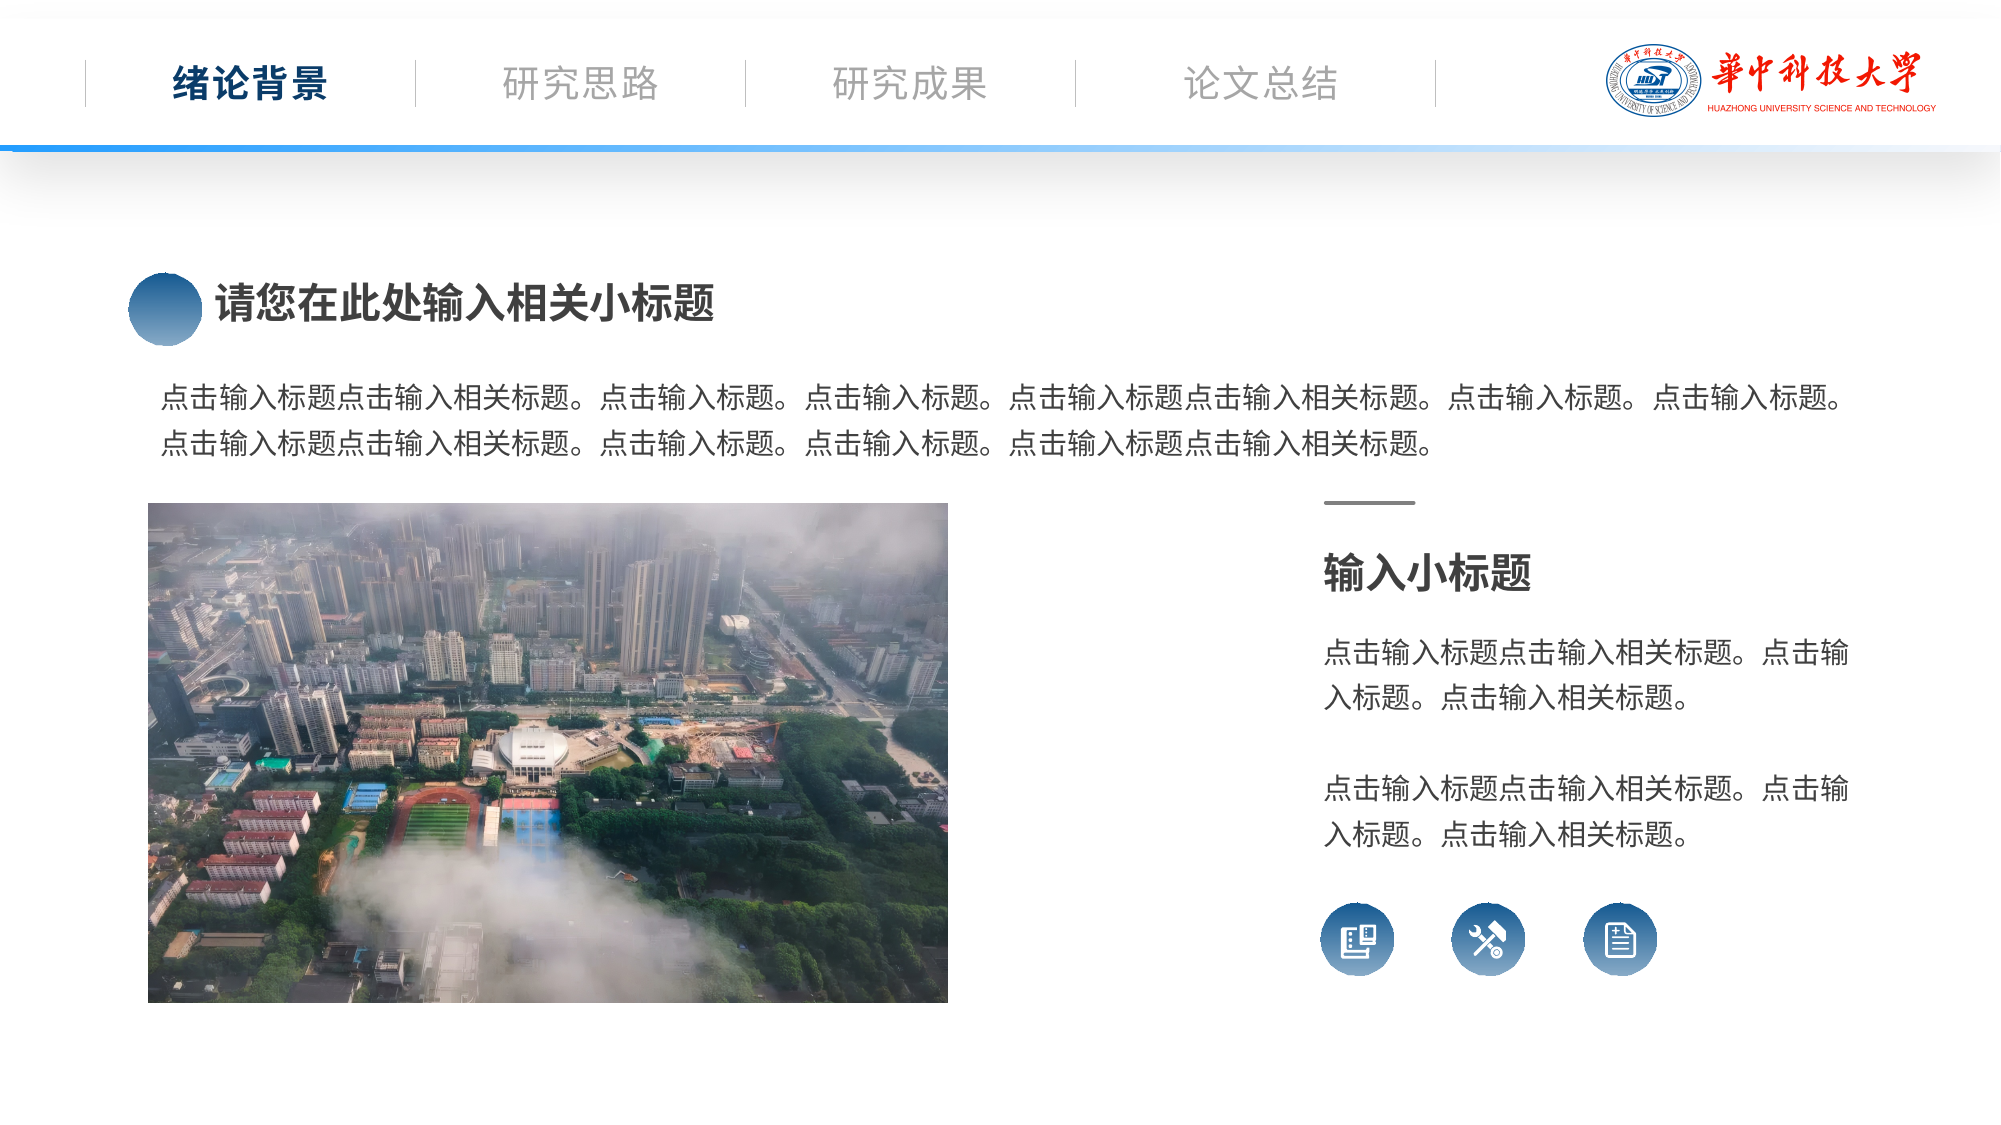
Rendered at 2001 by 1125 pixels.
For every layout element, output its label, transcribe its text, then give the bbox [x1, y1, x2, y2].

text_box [0, 18, 2000, 152]
text_box 点击输入标题点击输入相关标题。点击输入标题。点击输入标题。点击输入标题点击输入相关标题。点击输入标题。点击输入标题。点击输入标题点击输入相关标题。点击输入标题。点击输入标题。点击输入标题点击输入相关标题。 [146, 361, 1890, 465]
text_box 点击输入标题点击输入相关标题。点击输入标题。点击输入相关标题。 点击输入标题点击输入相关标题。点击输入标题。点击输入相关标题。 [1308, 616, 1890, 859]
text_box [128, 272, 199, 346]
picture [148, 503, 948, 1003]
text_box 请您在此处输入相关小标题 [199, 269, 1467, 361]
text_box [58, 198, 1941, 1066]
text_box 输入小标题 [1308, 539, 1895, 624]
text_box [1320, 902, 1657, 976]
